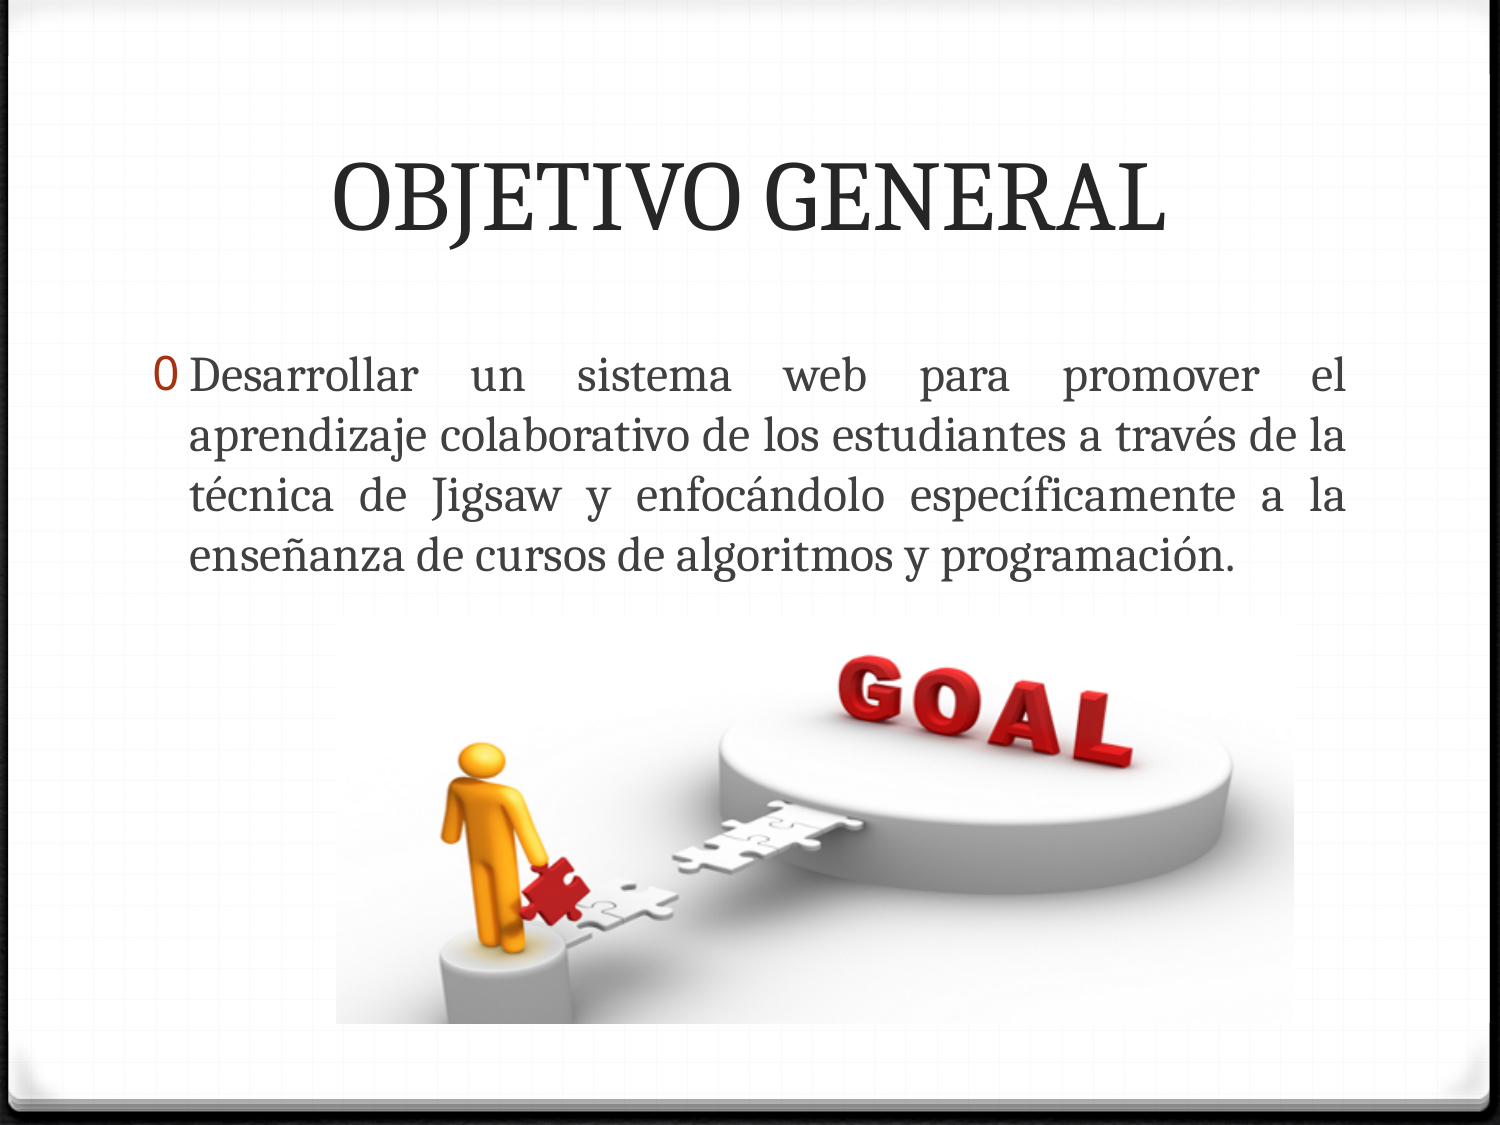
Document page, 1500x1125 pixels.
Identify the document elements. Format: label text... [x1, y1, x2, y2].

title OBJETIVO GENERAL [90, 71, 1410, 309]
list Desarrollar un sistema web para promover el aprendizaje colaborativo de los estudiantes a través de la técnica de Jigsaw y enfocándolo específicamente a la enseñanza de cursos de algoritmos y programación. [137, 334, 1363, 983]
picture [0, 0, 1500, 1125]
